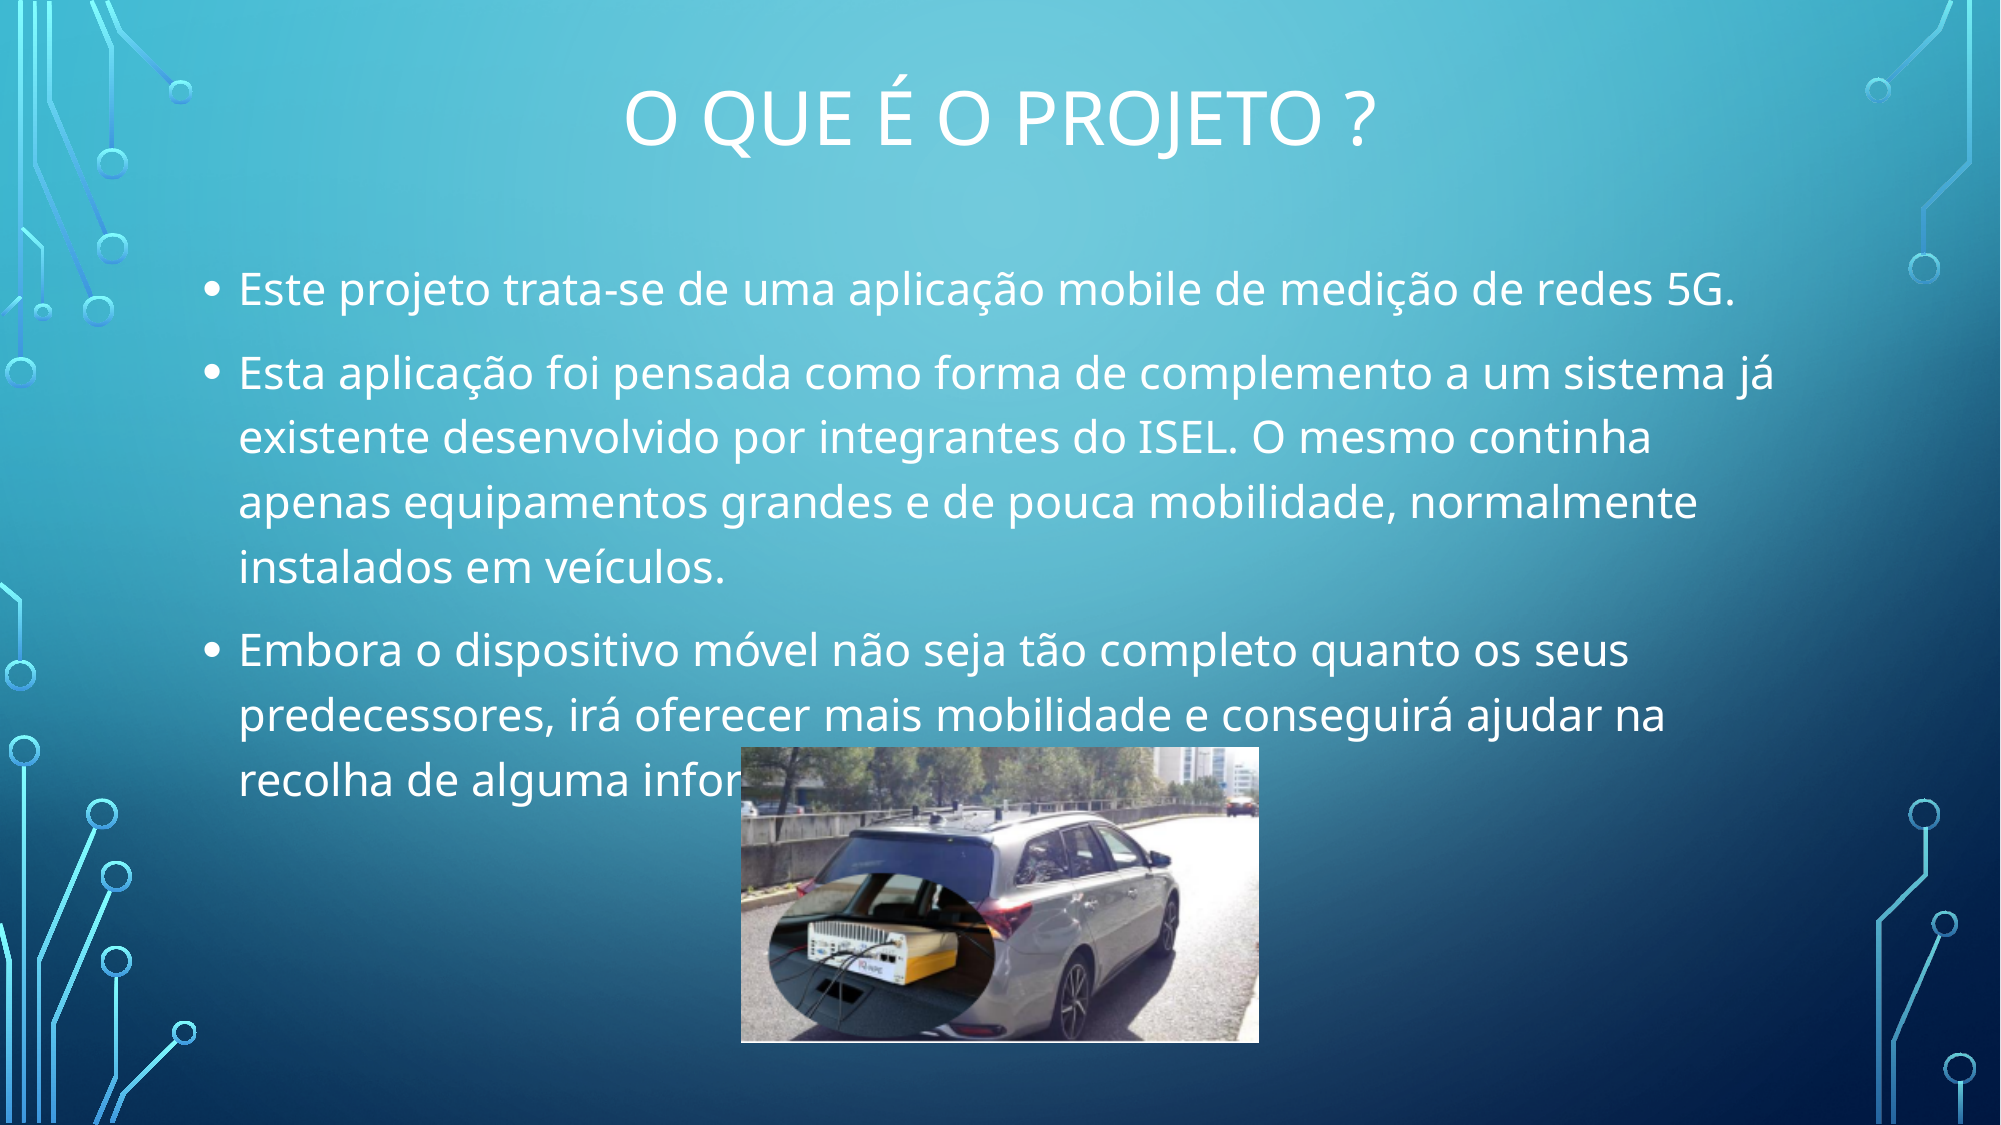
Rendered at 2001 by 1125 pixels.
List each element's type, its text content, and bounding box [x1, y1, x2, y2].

list Este projeto trata-se de uma aplicação mobile de medição de redes 5G. Esta aplicação foi pensada como forma de complemento a um sistema já existente desenvolvido por integrantes do ISEL. O mesmo continha apenas equipamentos grandes e de pouca mobilidade, normalmente instalados em veículos. Embora o dispositivo móvel não seja tão completo quanto os seus predecessores, irá oferecer mais mobilidade e conseguirá ajudar na recolha de alguma informação. [187, 242, 1813, 824]
picture [740, 747, 1259, 1043]
title O que é o Projeto ? [187, 0, 1813, 242]
